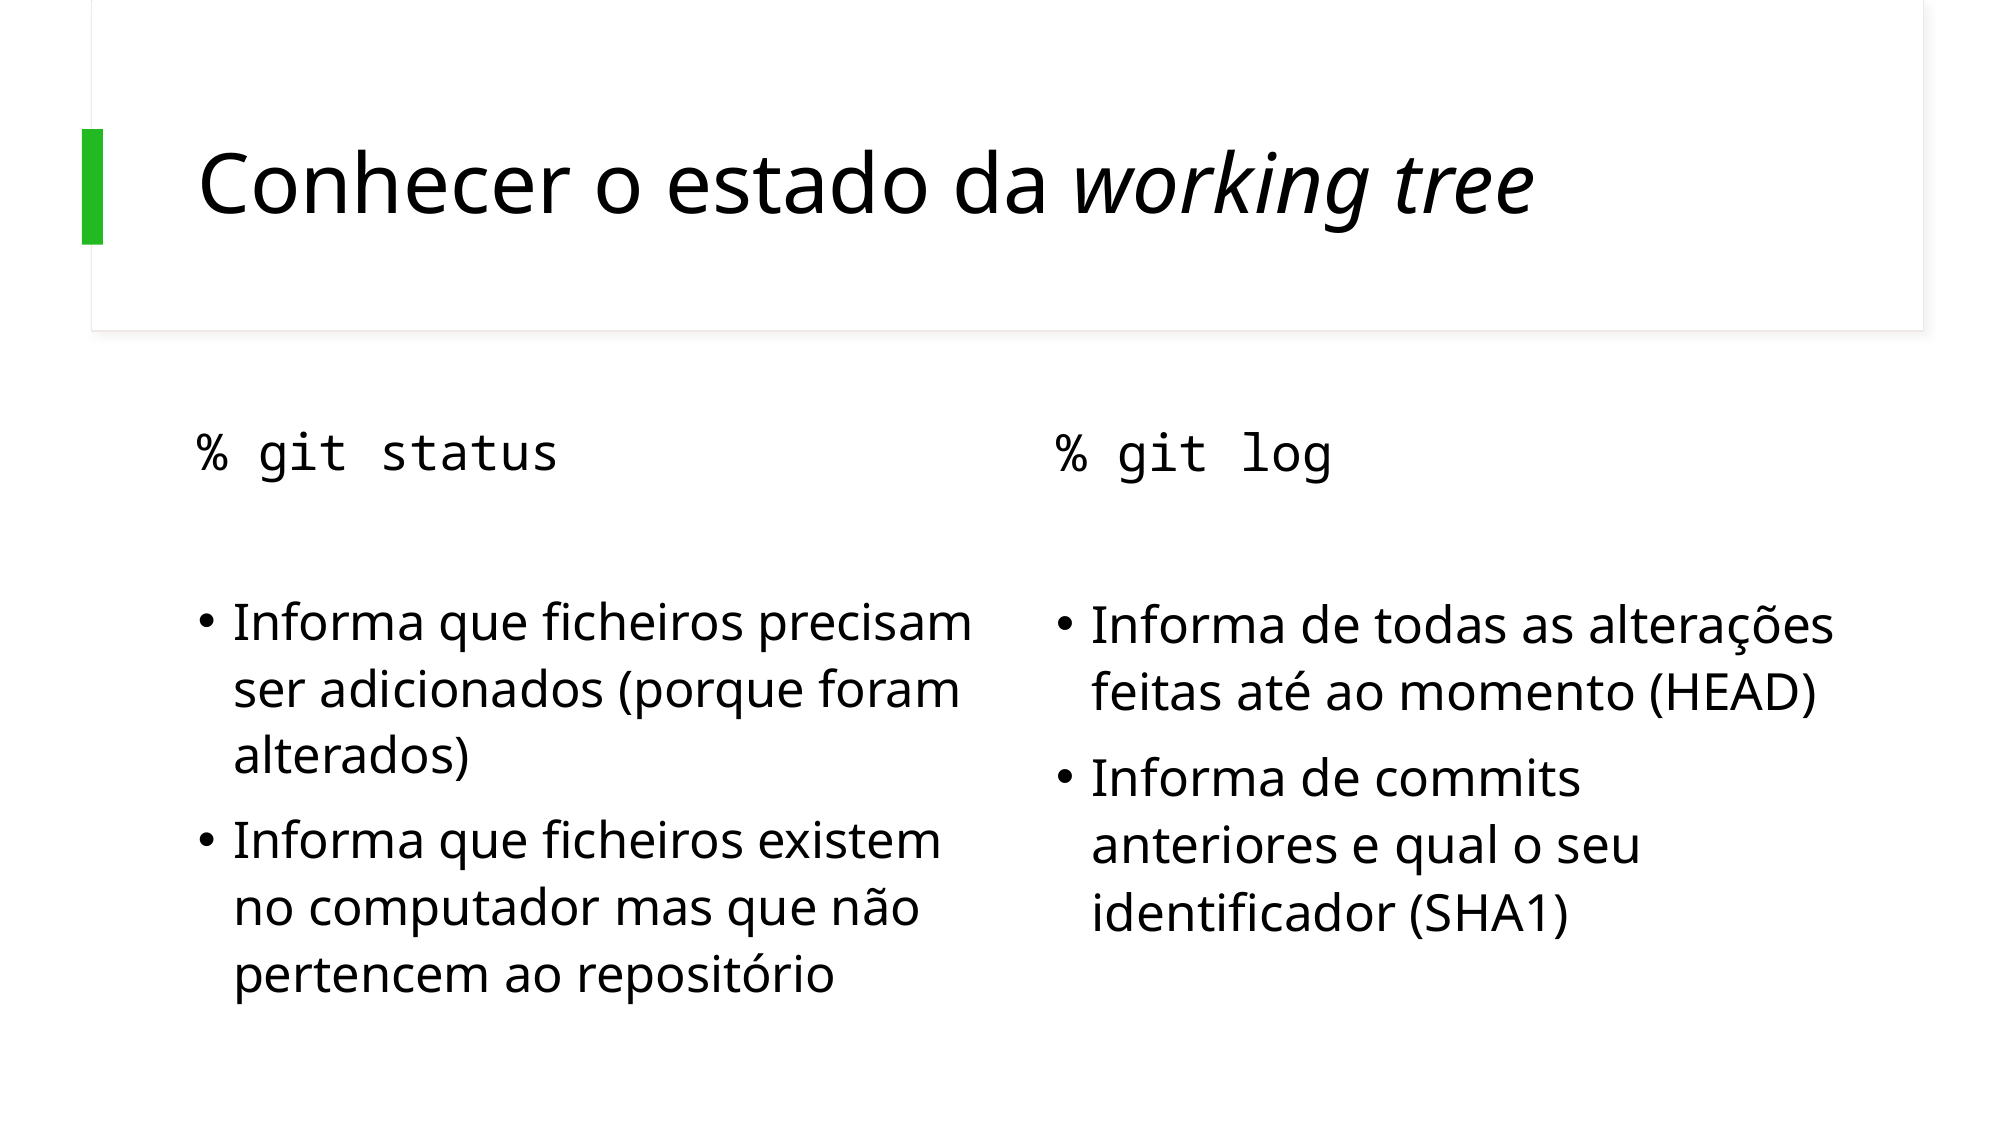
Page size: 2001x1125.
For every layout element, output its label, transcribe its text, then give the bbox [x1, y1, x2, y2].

title Conhecer o estado da working tree [183, 90, 1851, 284]
list % git status Informa que ficheiros precisam ser adicionados (porque foram alterados) Informa que ficheiros existem no computador mas que não pertencem ao repositório [183, 406, 993, 1013]
list % git log Informa de todas as alterações feitas até ao momento (HEAD) Informa de commits anteriores e qual o seu identificador (SHA1) [1041, 406, 1851, 1013]
